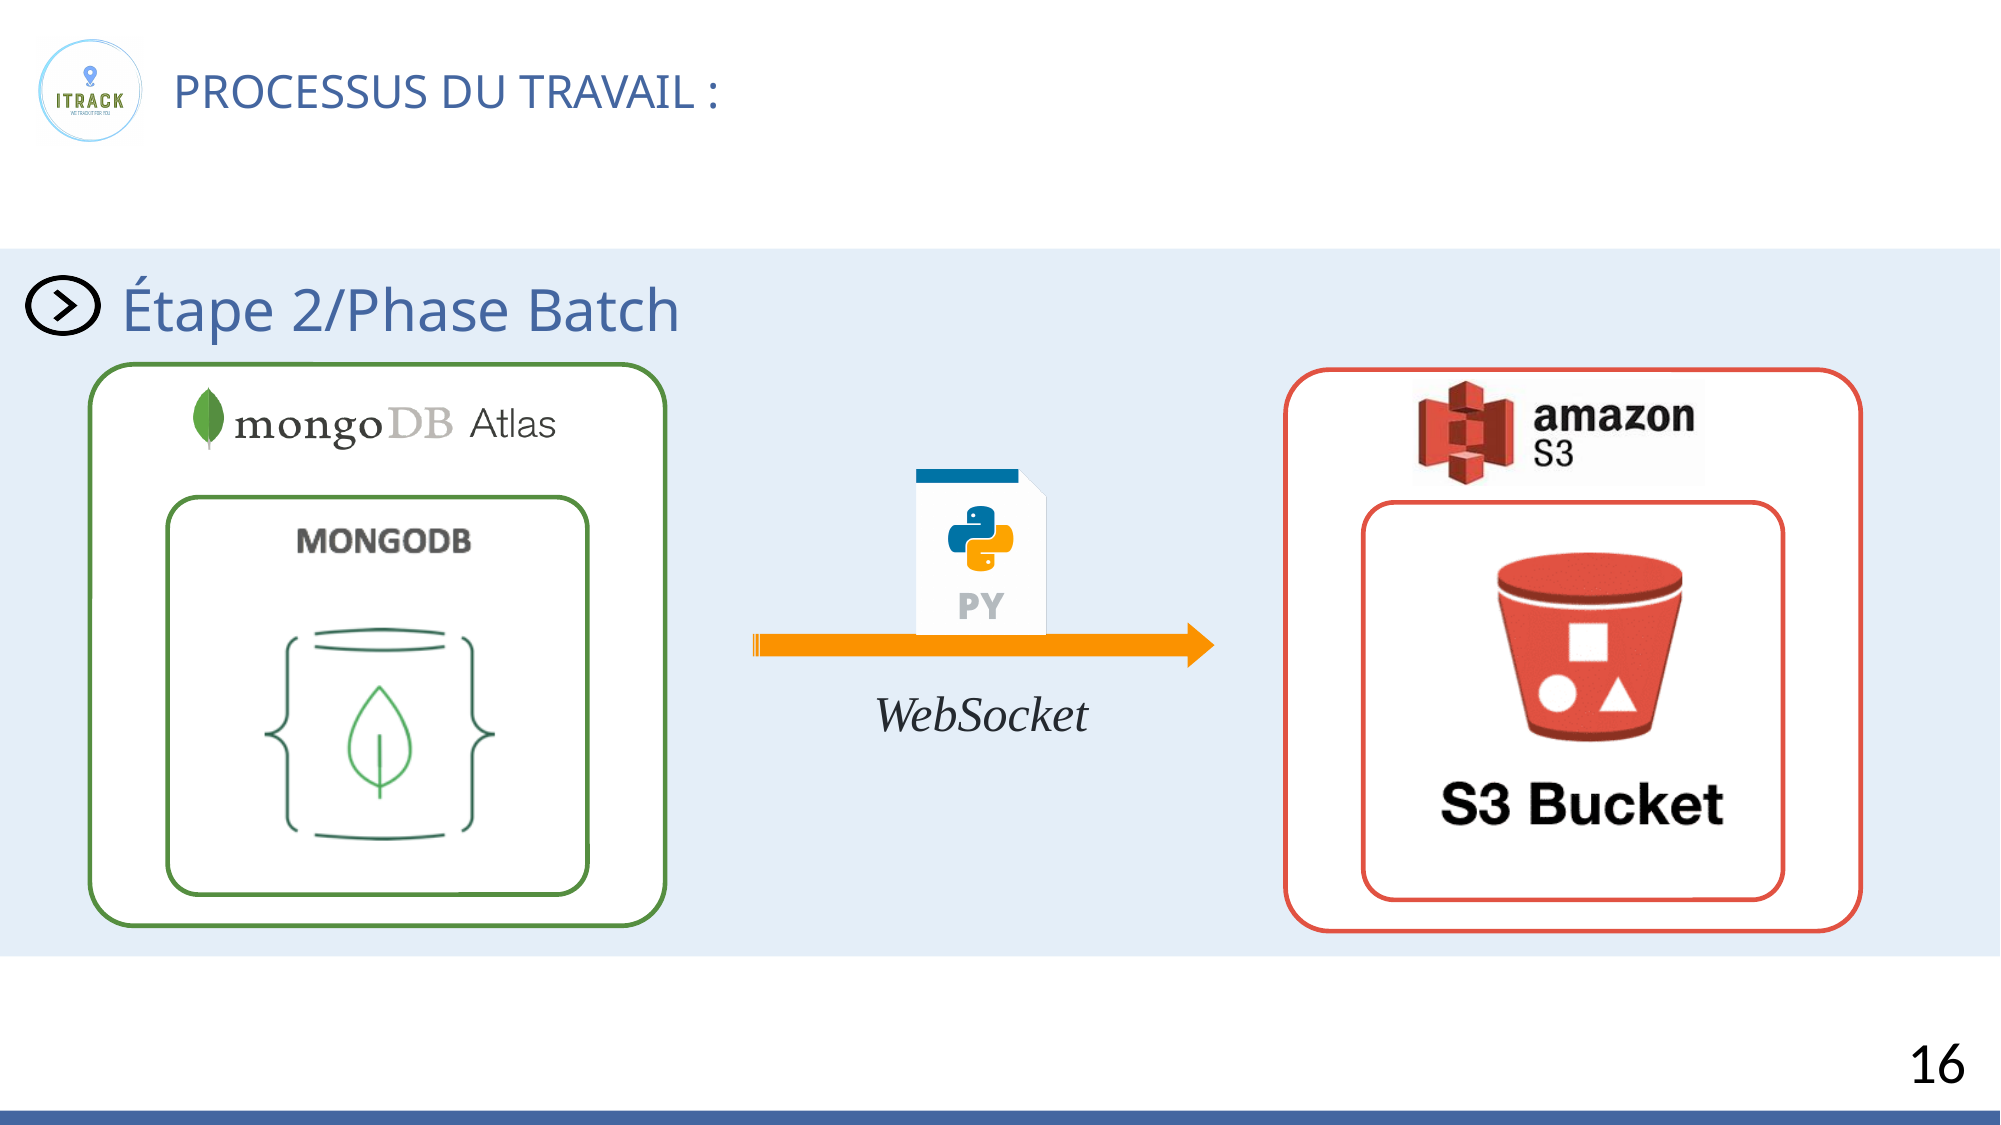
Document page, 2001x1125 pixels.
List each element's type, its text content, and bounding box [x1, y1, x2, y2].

text_box 16 [1861, 984, 2000, 1125]
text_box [1285, 369, 1861, 932]
picture [1421, 536, 1732, 841]
text_box WebSocket [785, 674, 1177, 749]
text_box [0, 247, 2000, 957]
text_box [89, 359, 666, 926]
picture [898, 469, 1064, 635]
picture [36, 36, 144, 146]
text_box [752, 620, 1217, 671]
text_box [25, 265, 773, 423]
text_box PROCESSUS DU TRAVAIL : [159, 55, 747, 180]
text_box [0, 1110, 1861, 1125]
picture [1412, 378, 1705, 486]
